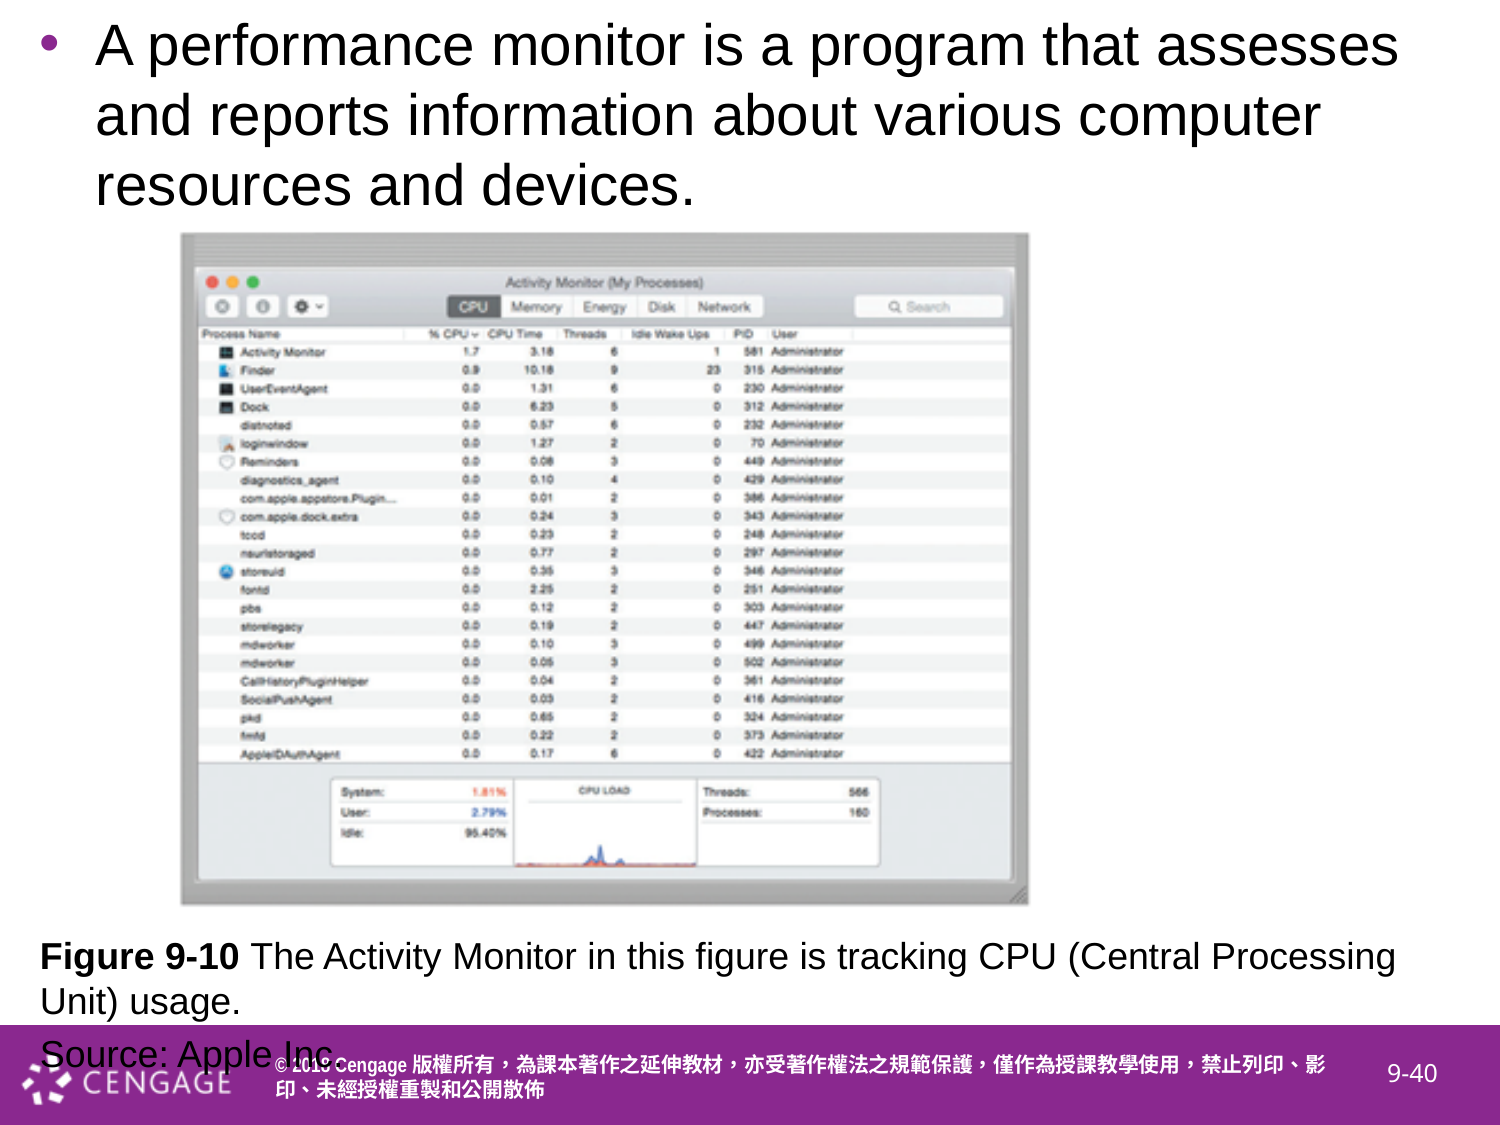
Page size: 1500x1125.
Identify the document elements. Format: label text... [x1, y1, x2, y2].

picture [174, 224, 1038, 914]
picture [12, 1045, 236, 1113]
list A performance monitor is a program that assesses and reports information about various computer resources and devices. [24, 0, 1500, 250]
list Figure 9-10 The Activity Monitor in this figure is tracking CPU (Central Processing Unit) usage. Source: Apple Inc. [24, 924, 1475, 1035]
